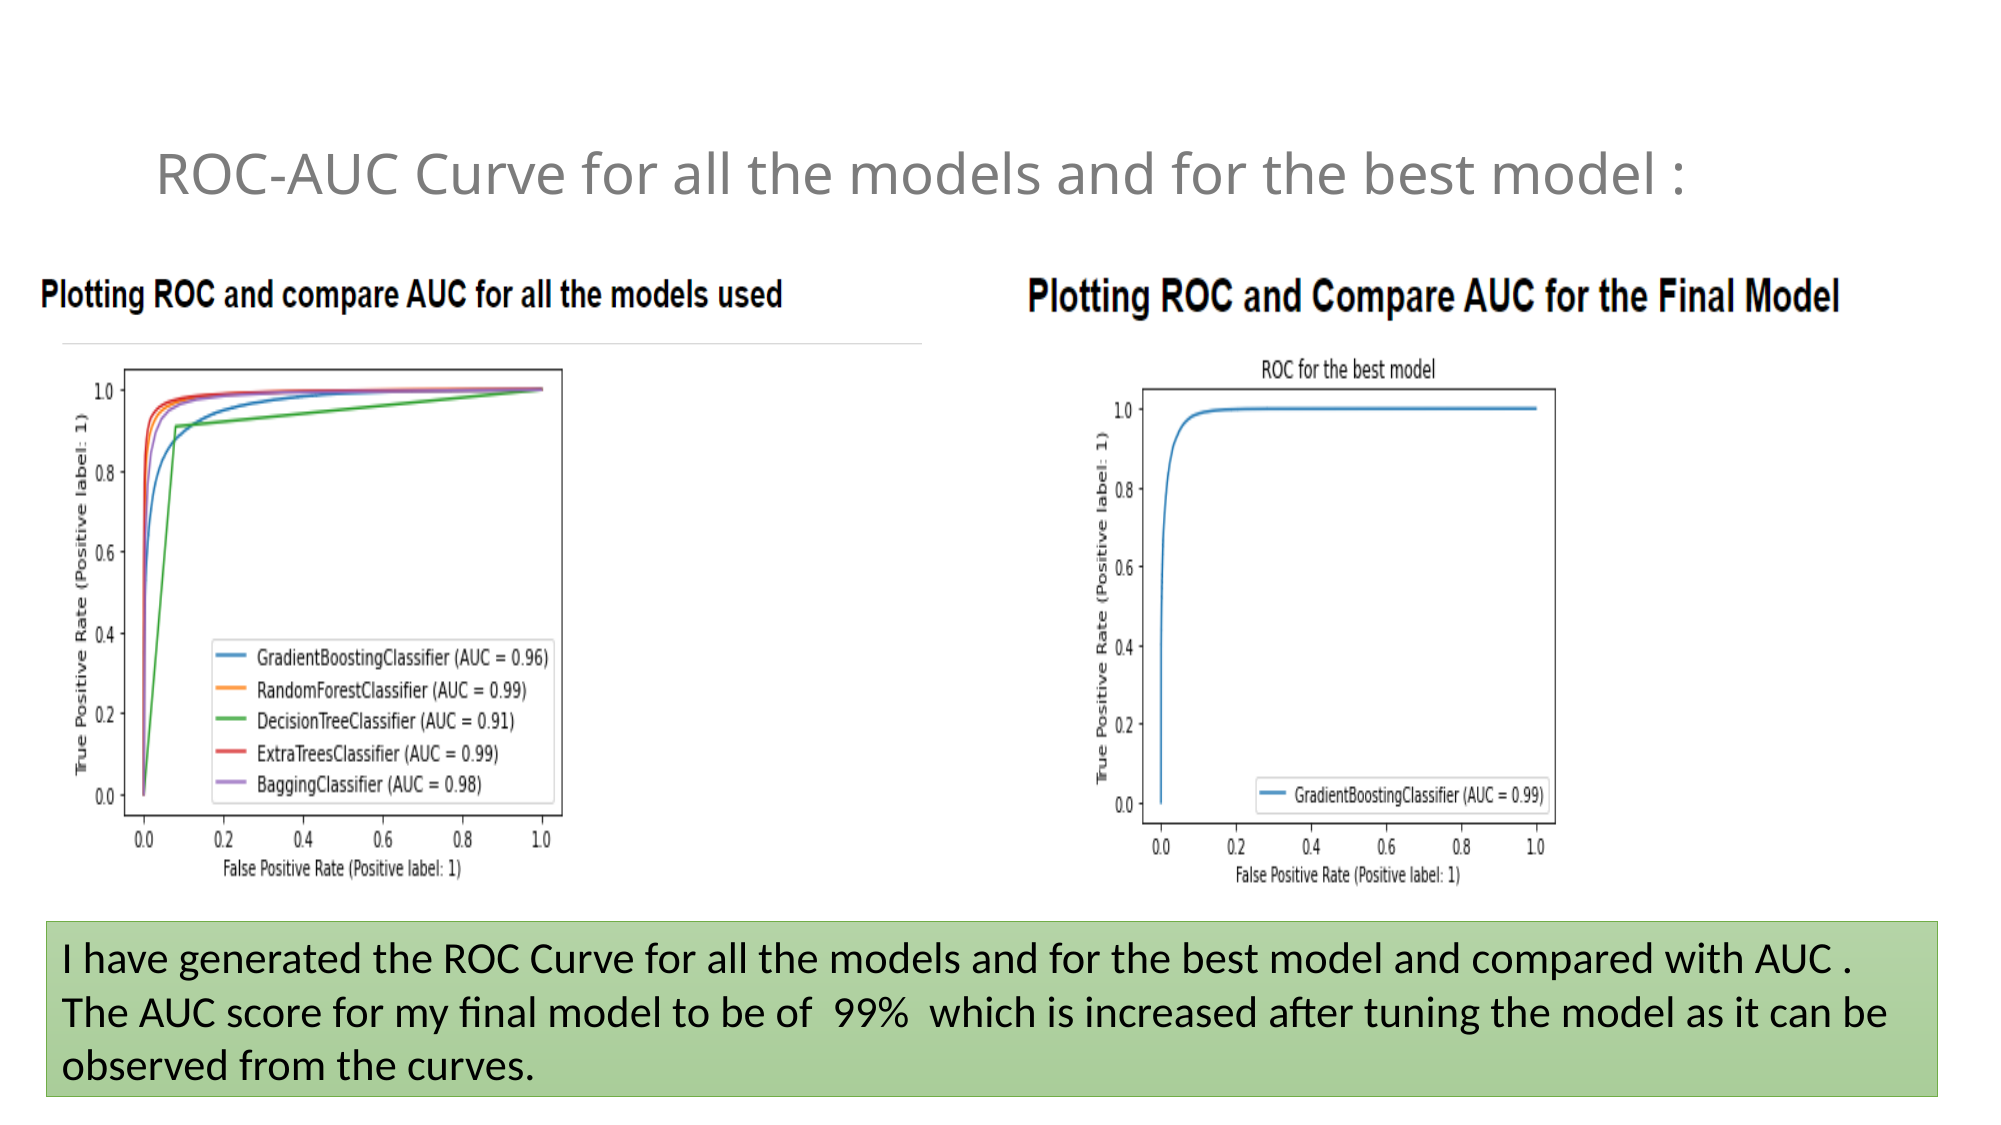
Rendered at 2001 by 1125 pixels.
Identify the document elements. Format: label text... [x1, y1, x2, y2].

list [62, 343, 922, 907]
title ROC-AUC Curve for all the models and for the best model : [140, 125, 1807, 229]
picture [1015, 249, 1891, 907]
picture [31, 249, 797, 329]
text_box I have generated the ROC Curve for all the models and for the best model and compared with AUC . The AUC score for my final model to be of 99% which is increased after tuning the model as it can be observed from the curves. [46, 921, 1938, 1097]
